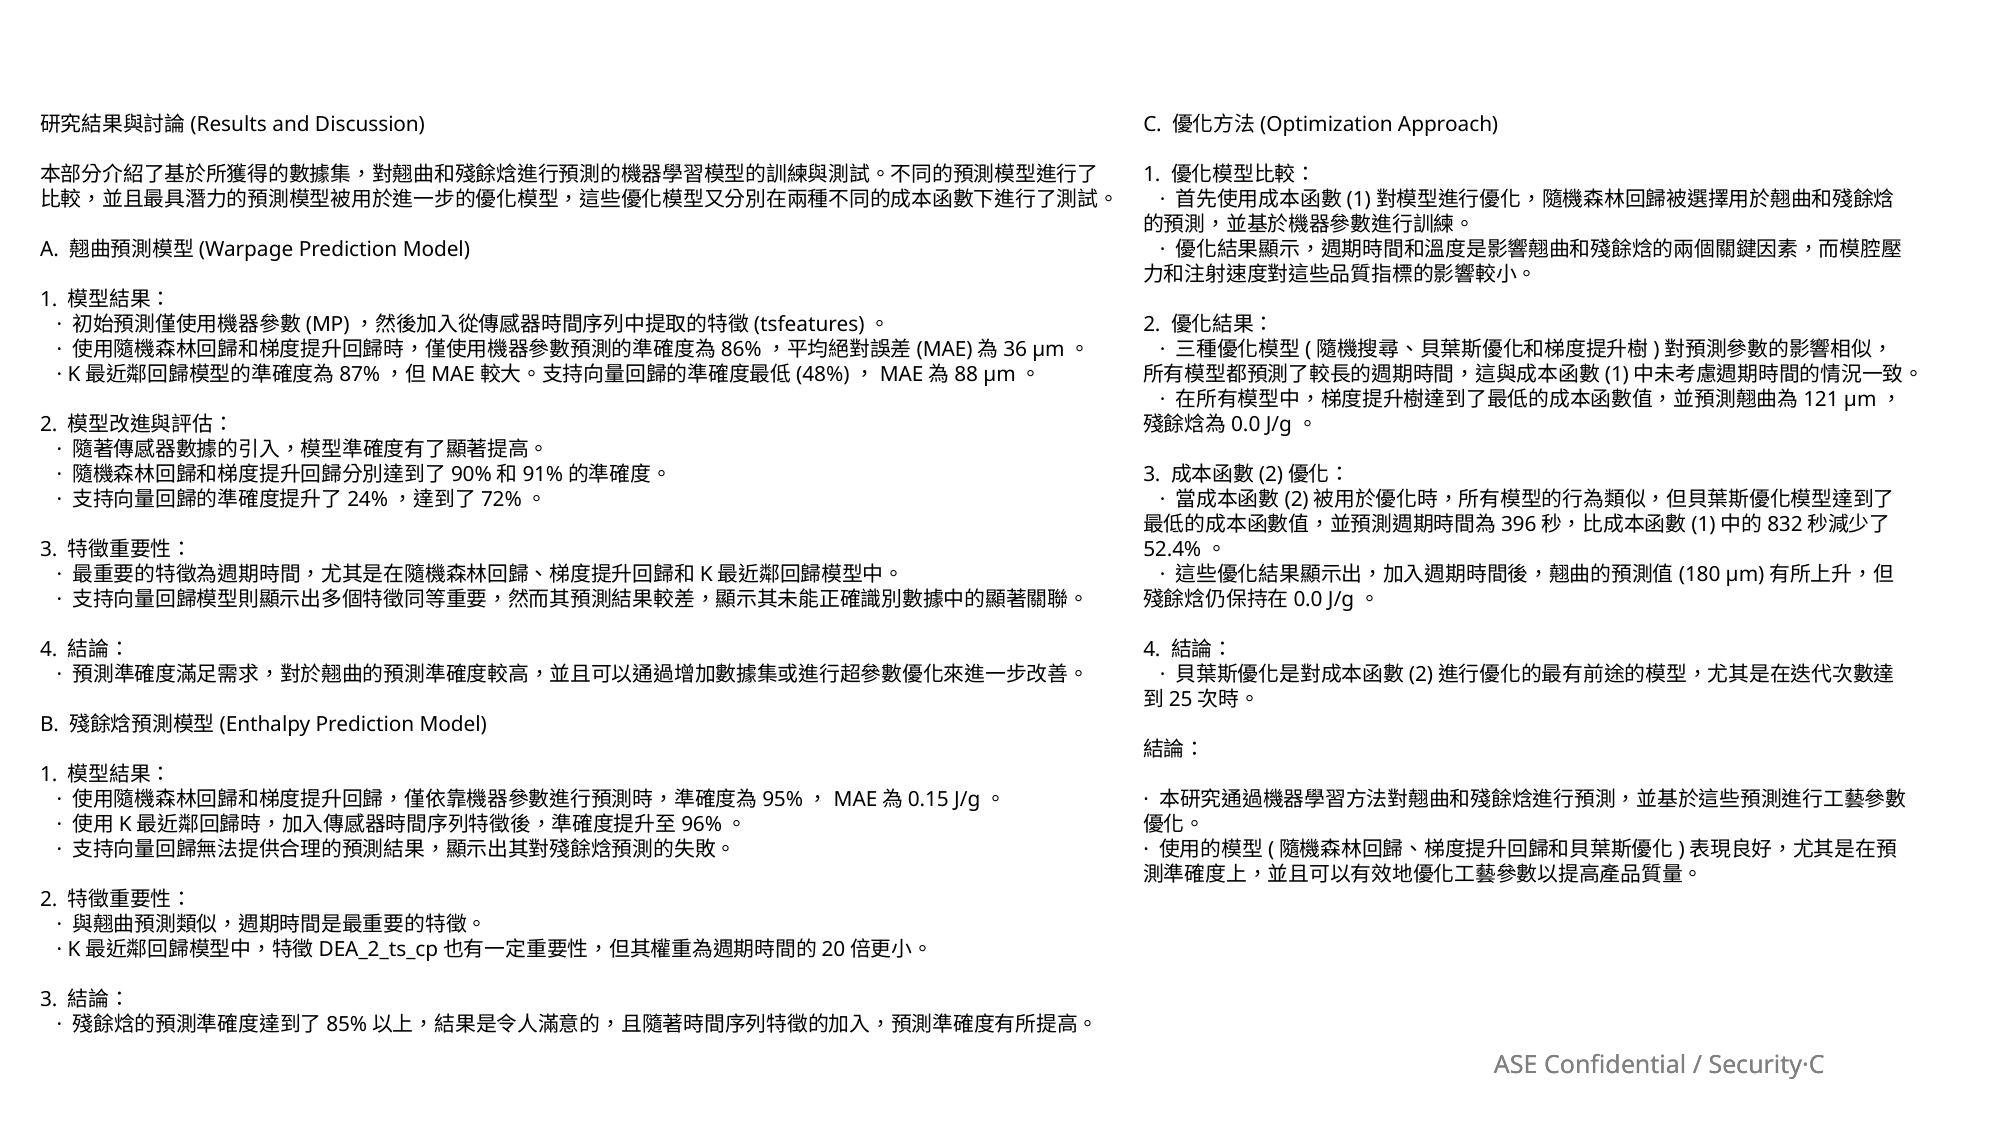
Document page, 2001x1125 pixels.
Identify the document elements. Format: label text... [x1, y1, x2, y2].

text_box C. 優化方法(Optimization Approach) 1. 優化模型比較： · 首先使用成本函數(1)對模型進行優化，隨機森林回歸被選擇用於翹曲和殘餘焓的預測，並基於機器參數進行訓練。 · 優化結果顯示，週期時間和溫度是影響翹曲和殘餘焓的兩個關鍵因素，而模腔壓力和注射速度對這些品質指標的影響較小。 2. 優化結果： · 三種優化模型(隨機搜尋、貝葉斯優化和梯度提升樹)對預測參數的影響相似，所有模型都預測了較長的週期時間，這與成本函數(1)中未考慮週期時間的情況一致。 · 在所有模型中，梯度提升樹達到了最低的成本函數值，並預測翹曲為121 μm，殘餘焓為0.0 J/g。 3. 成本函數(2)優化： · 當成本函數(2)被用於優化時，所有模型的行為類似，但貝葉斯優化模型達到了最低的成本函數值，並預測週期時間為396秒，比成本函數(1)中的832秒減少了52.4%。 · 這些優化結果顯示出，加入週期時間後，翹曲的預測值(180 μm)有所上升，但殘餘焓仍保持在0.0 J/g。 4. 結論： · 貝葉斯優化是對成本函數(2)進行優化的最有前途的模型，尤其是在迭代次數達到25次時。 結論： · 本研究通過機器學習方法對翹曲和殘餘焓進行預測，並基於這些預測進行工藝參數優化。 · 使用的模型(隨機森林回歸、梯度提升回歸和貝葉斯優化)表現良好，尤其是在預測準確度上，並且可以有效地優化工藝參數以提高產品質量。 [1128, 103, 1922, 893]
text_box 研究結果與討論(Results and Discussion) 本部分介紹了基於所獲得的數據集，對翹曲和殘餘焓進行預測的機器學習模型的訓練與測試。不同的預測模型進行了比較，並且最具潛力的預測模型被用於進一步的優化模型，這些優化模型又分別在兩種不同的成本函數下進行了測試。 A. 翹曲預測模型(Warpage Prediction Model) 1. 模型結果： · 初始預測僅使用機器參數(MP)，然後加入從傳感器時間序列中提取的特徵(tsfeatures)。 · 使用隨機森林回歸和梯度提升回歸時，僅使用機器參數預測的準確度為86%，平均絕對誤差(MAE)為36 μm。 · K最近鄰回歸模型的準確度為87%，但MAE較大。支持向量回歸的準確度最低(48%)，MAE為88 μm。 2. 模型改進與評估： · 隨著傳感器數據的引入，模型準確度有了顯著提高。 · 隨機森林回歸和梯度提升回歸分別達到了90%和91%的準確度。 · 支持向量回歸的準確度提升了24%，達到了72%。 3. 特徵重要性： · 最重要的特徵為週期時間，尤其是在隨機森林回歸、梯度提升回歸和K最近鄰回歸模型中。 · 支持向量回歸模型則顯示出多個特徵同等重要，然而其預測結果較差，顯示其未能正確識別數據中的顯著關聯。 4. 結論： · 預測準確度滿足需求，對於翹曲的預測準確度較高，並且可以通過增加數據集或進行超參數優化來進一步改善。 B. 殘餘焓預測模型(Enthalpy Prediction Model) 1. 模型結果： · 使用隨機森林回歸和梯度提升回歸，僅依靠機器參數進行預測時，準確度為95%，MAE為0.15 J/g。 · 使用K最近鄰回歸時，加入傳感器時間序列特徵後，準確度提升至96%。 · 支持向量回歸無法提供合理的預測結果，顯示出其對殘餘焓預測的失敗。 2. 特徵重要性： · 與翹曲預測類似，週期時間是最重要的特徵。 · K最近鄰回歸模型中，特徵DEA_2_ts_cp也有一定重要性，但其權重為週期時間的20倍更小。 3. 結論： · 殘餘焓的預測準確度達到了85%以上，結果是令人滿意的，且隨著時間序列特徵的加入，預測準確度有所提高。 [25, 103, 1129, 1043]
